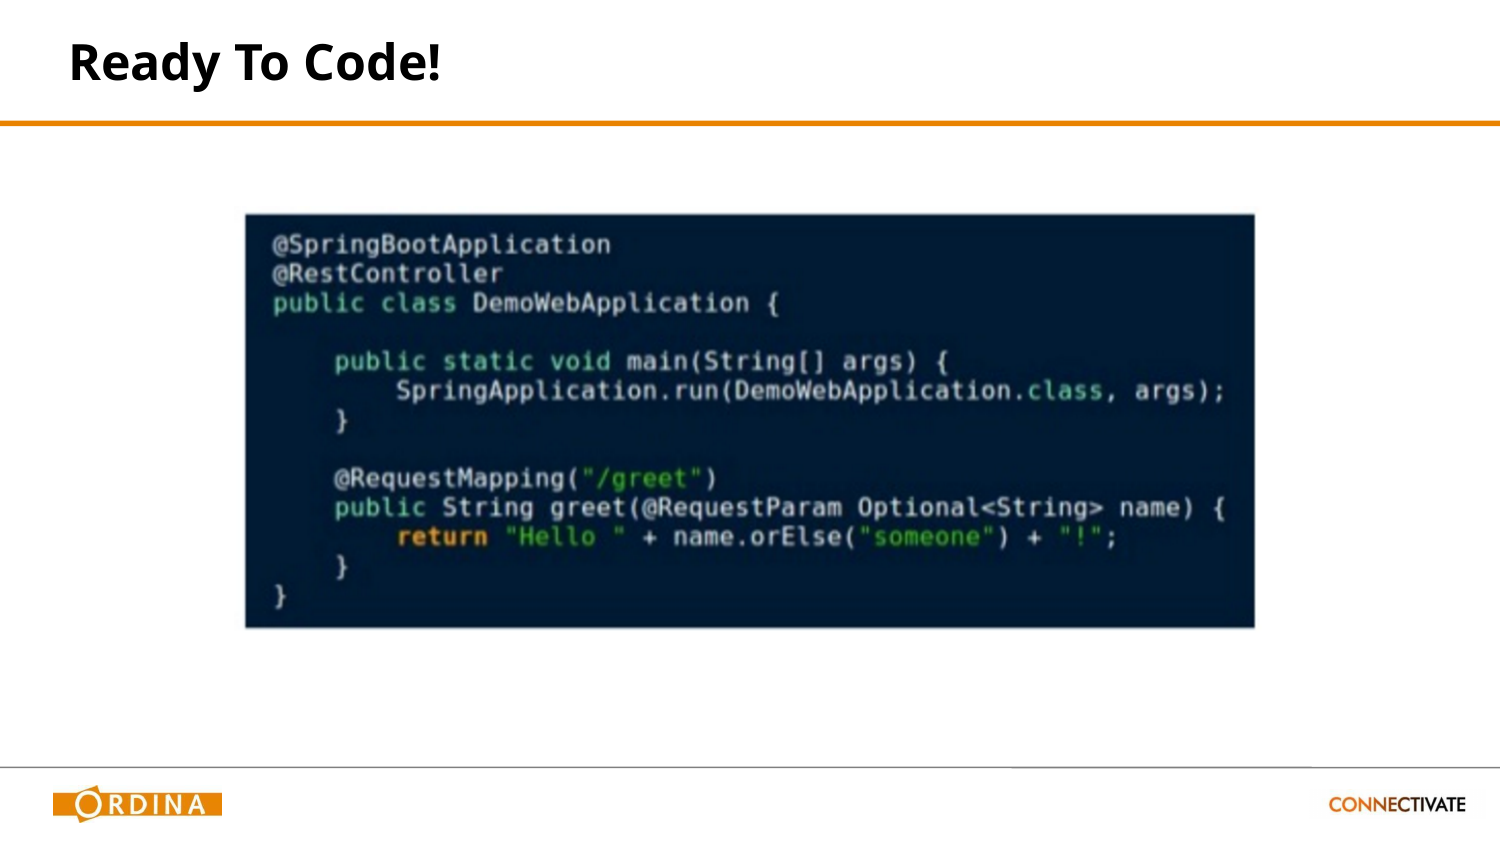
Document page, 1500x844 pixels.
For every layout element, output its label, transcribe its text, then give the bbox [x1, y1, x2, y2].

picture [234, 206, 1266, 638]
title Ready To Code! [53, 0, 1459, 121]
picture [1310, 790, 1486, 819]
picture [53, 785, 222, 823]
